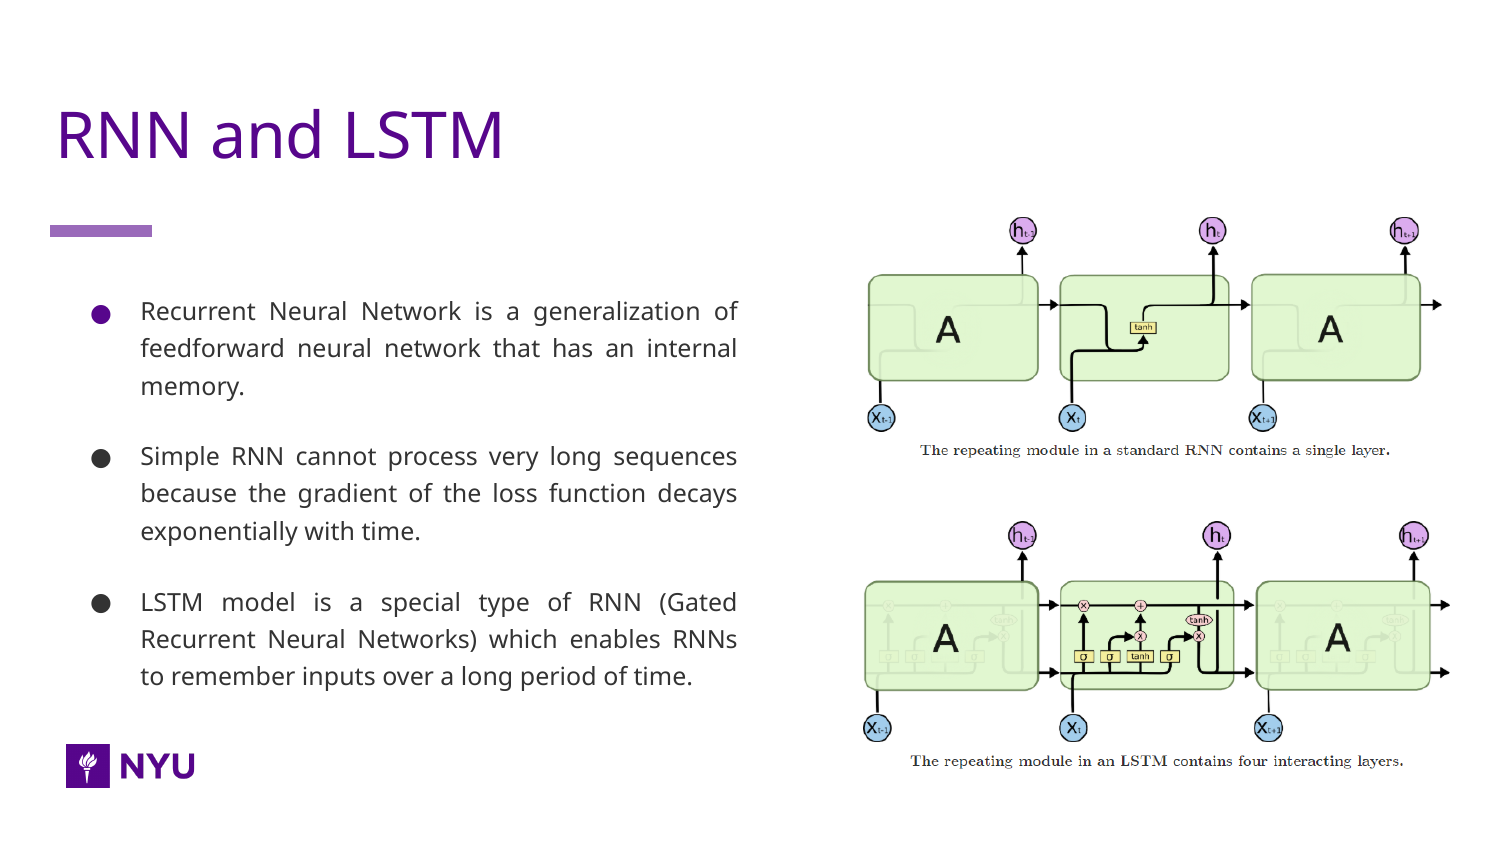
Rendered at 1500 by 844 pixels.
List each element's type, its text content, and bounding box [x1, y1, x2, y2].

picture [832, 505, 1476, 782]
picture [832, 206, 1476, 469]
title RNN and LSTM [40, 90, 1423, 169]
list Recurrent Neural Network is a generalization of feedforward neural network that has an internal memory. Simple RNN cannot process very long sequences because the gradient of the loss function decays exponentially with time. LSTM model is a special type of RNN (Gated Recurrent Neural Networks) which enables RNNs to remember inputs over a long period of time. [50, 272, 754, 766]
picture [66, 766, 195, 788]
